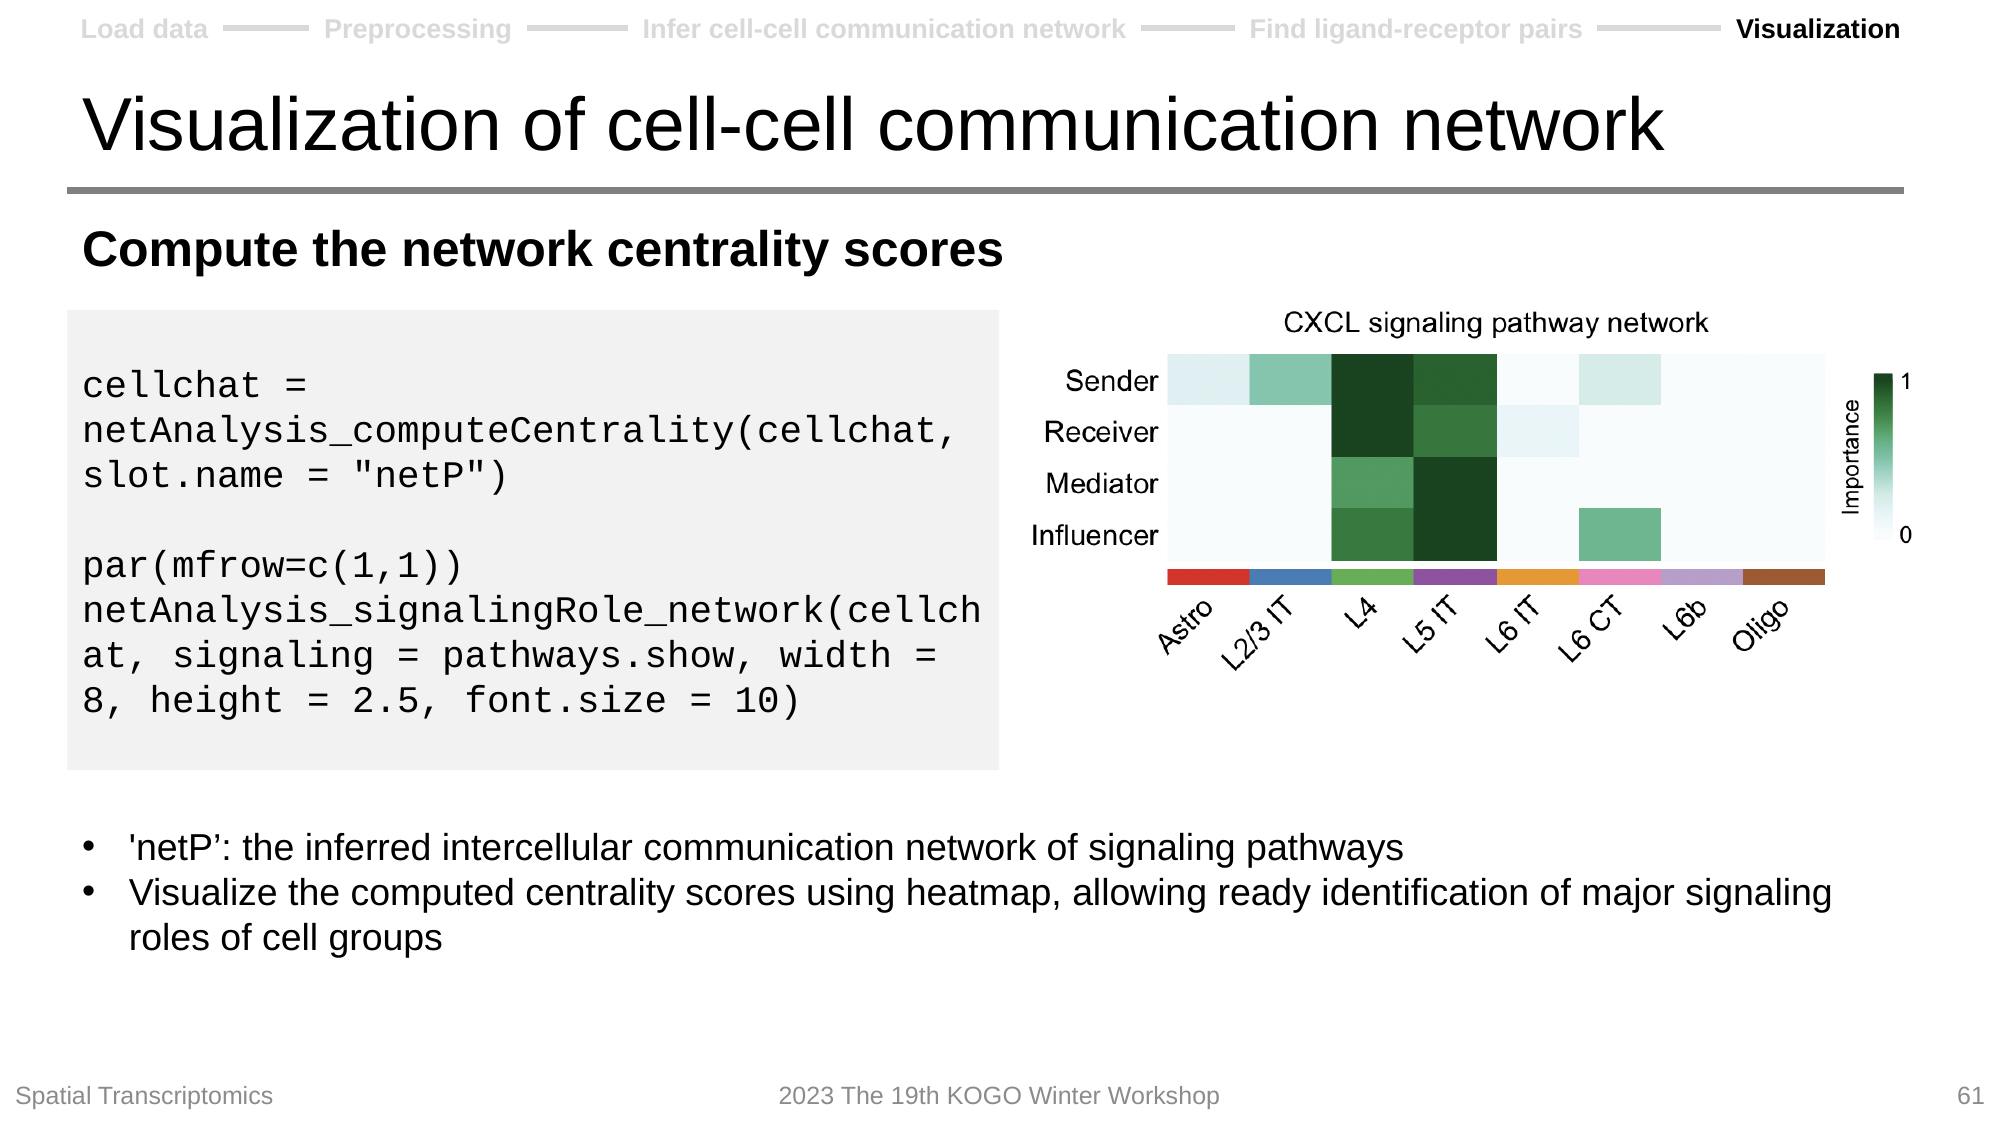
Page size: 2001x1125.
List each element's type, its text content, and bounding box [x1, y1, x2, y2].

slide_number 61 [1917, 1065, 2000, 1125]
text_box cellchat = netAnalysis_computeCentrality(cellchat, slot.name = "netP") par(mfrow=c(1,1)) netAnalysis_signalingRole_network(cellchat, signaling = pathways.show, width = 8, height = 2.5, font.size = 10) [66, 309, 1000, 771]
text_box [64, 4, 1918, 53]
footer 2023 The 19th KOGO Winter Workshop [662, 1065, 1338, 1125]
picture [1018, 309, 1918, 677]
text_box Compute the network centrality scores [67, 208, 1905, 284]
title Visualization of cell-cell communication network [67, 61, 2000, 191]
text_box 'netP’: the inferred intercellular communication network of signaling pathways Visualize the computed centrality scores using heatmap, allowing ready identification of major signaling roles of cell groups [67, 815, 1905, 966]
slide_number Spatial Transcriptomics [0, 1065, 450, 1125]
